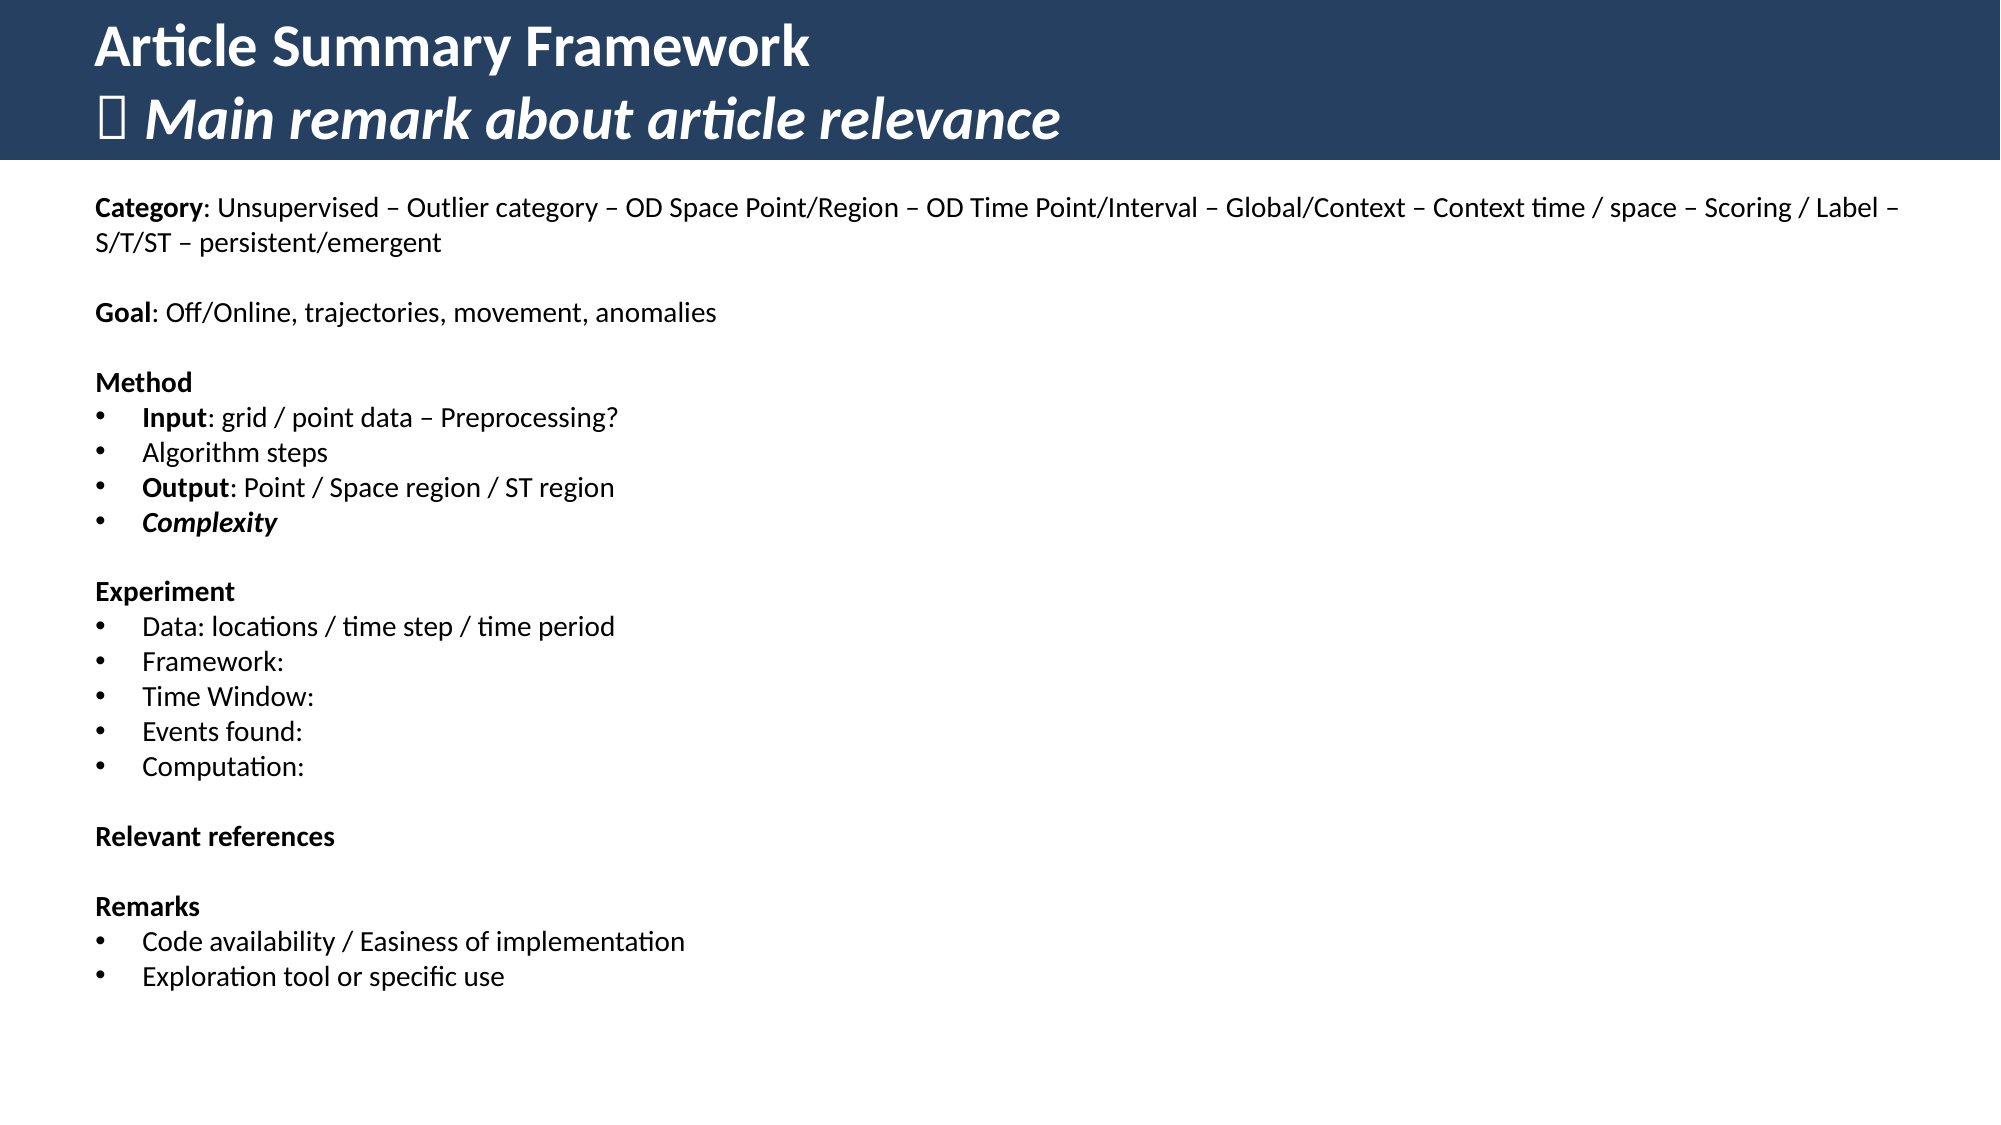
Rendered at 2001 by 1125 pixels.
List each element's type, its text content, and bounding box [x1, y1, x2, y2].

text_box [0, 0, 2000, 160]
text_box Category: Unsupervised – Outlier category – OD Space Point/Region – OD Time Point/Interval – Global/Context – Context time / space – Scoring / Label – S/T/ST – persistent/emergent Goal: Off/Online, trajectories, movement, anomalies Method Input: grid / point data – Preprocessing? Algorithm steps Output: Point / Space region / ST region Complexity Experiment Data: locations / time step / time period Framework: Time Window: Events found: Computation: Relevant references Remarks Code availability / Easiness of implementation Exploration tool or specific use [80, 180, 1921, 1000]
